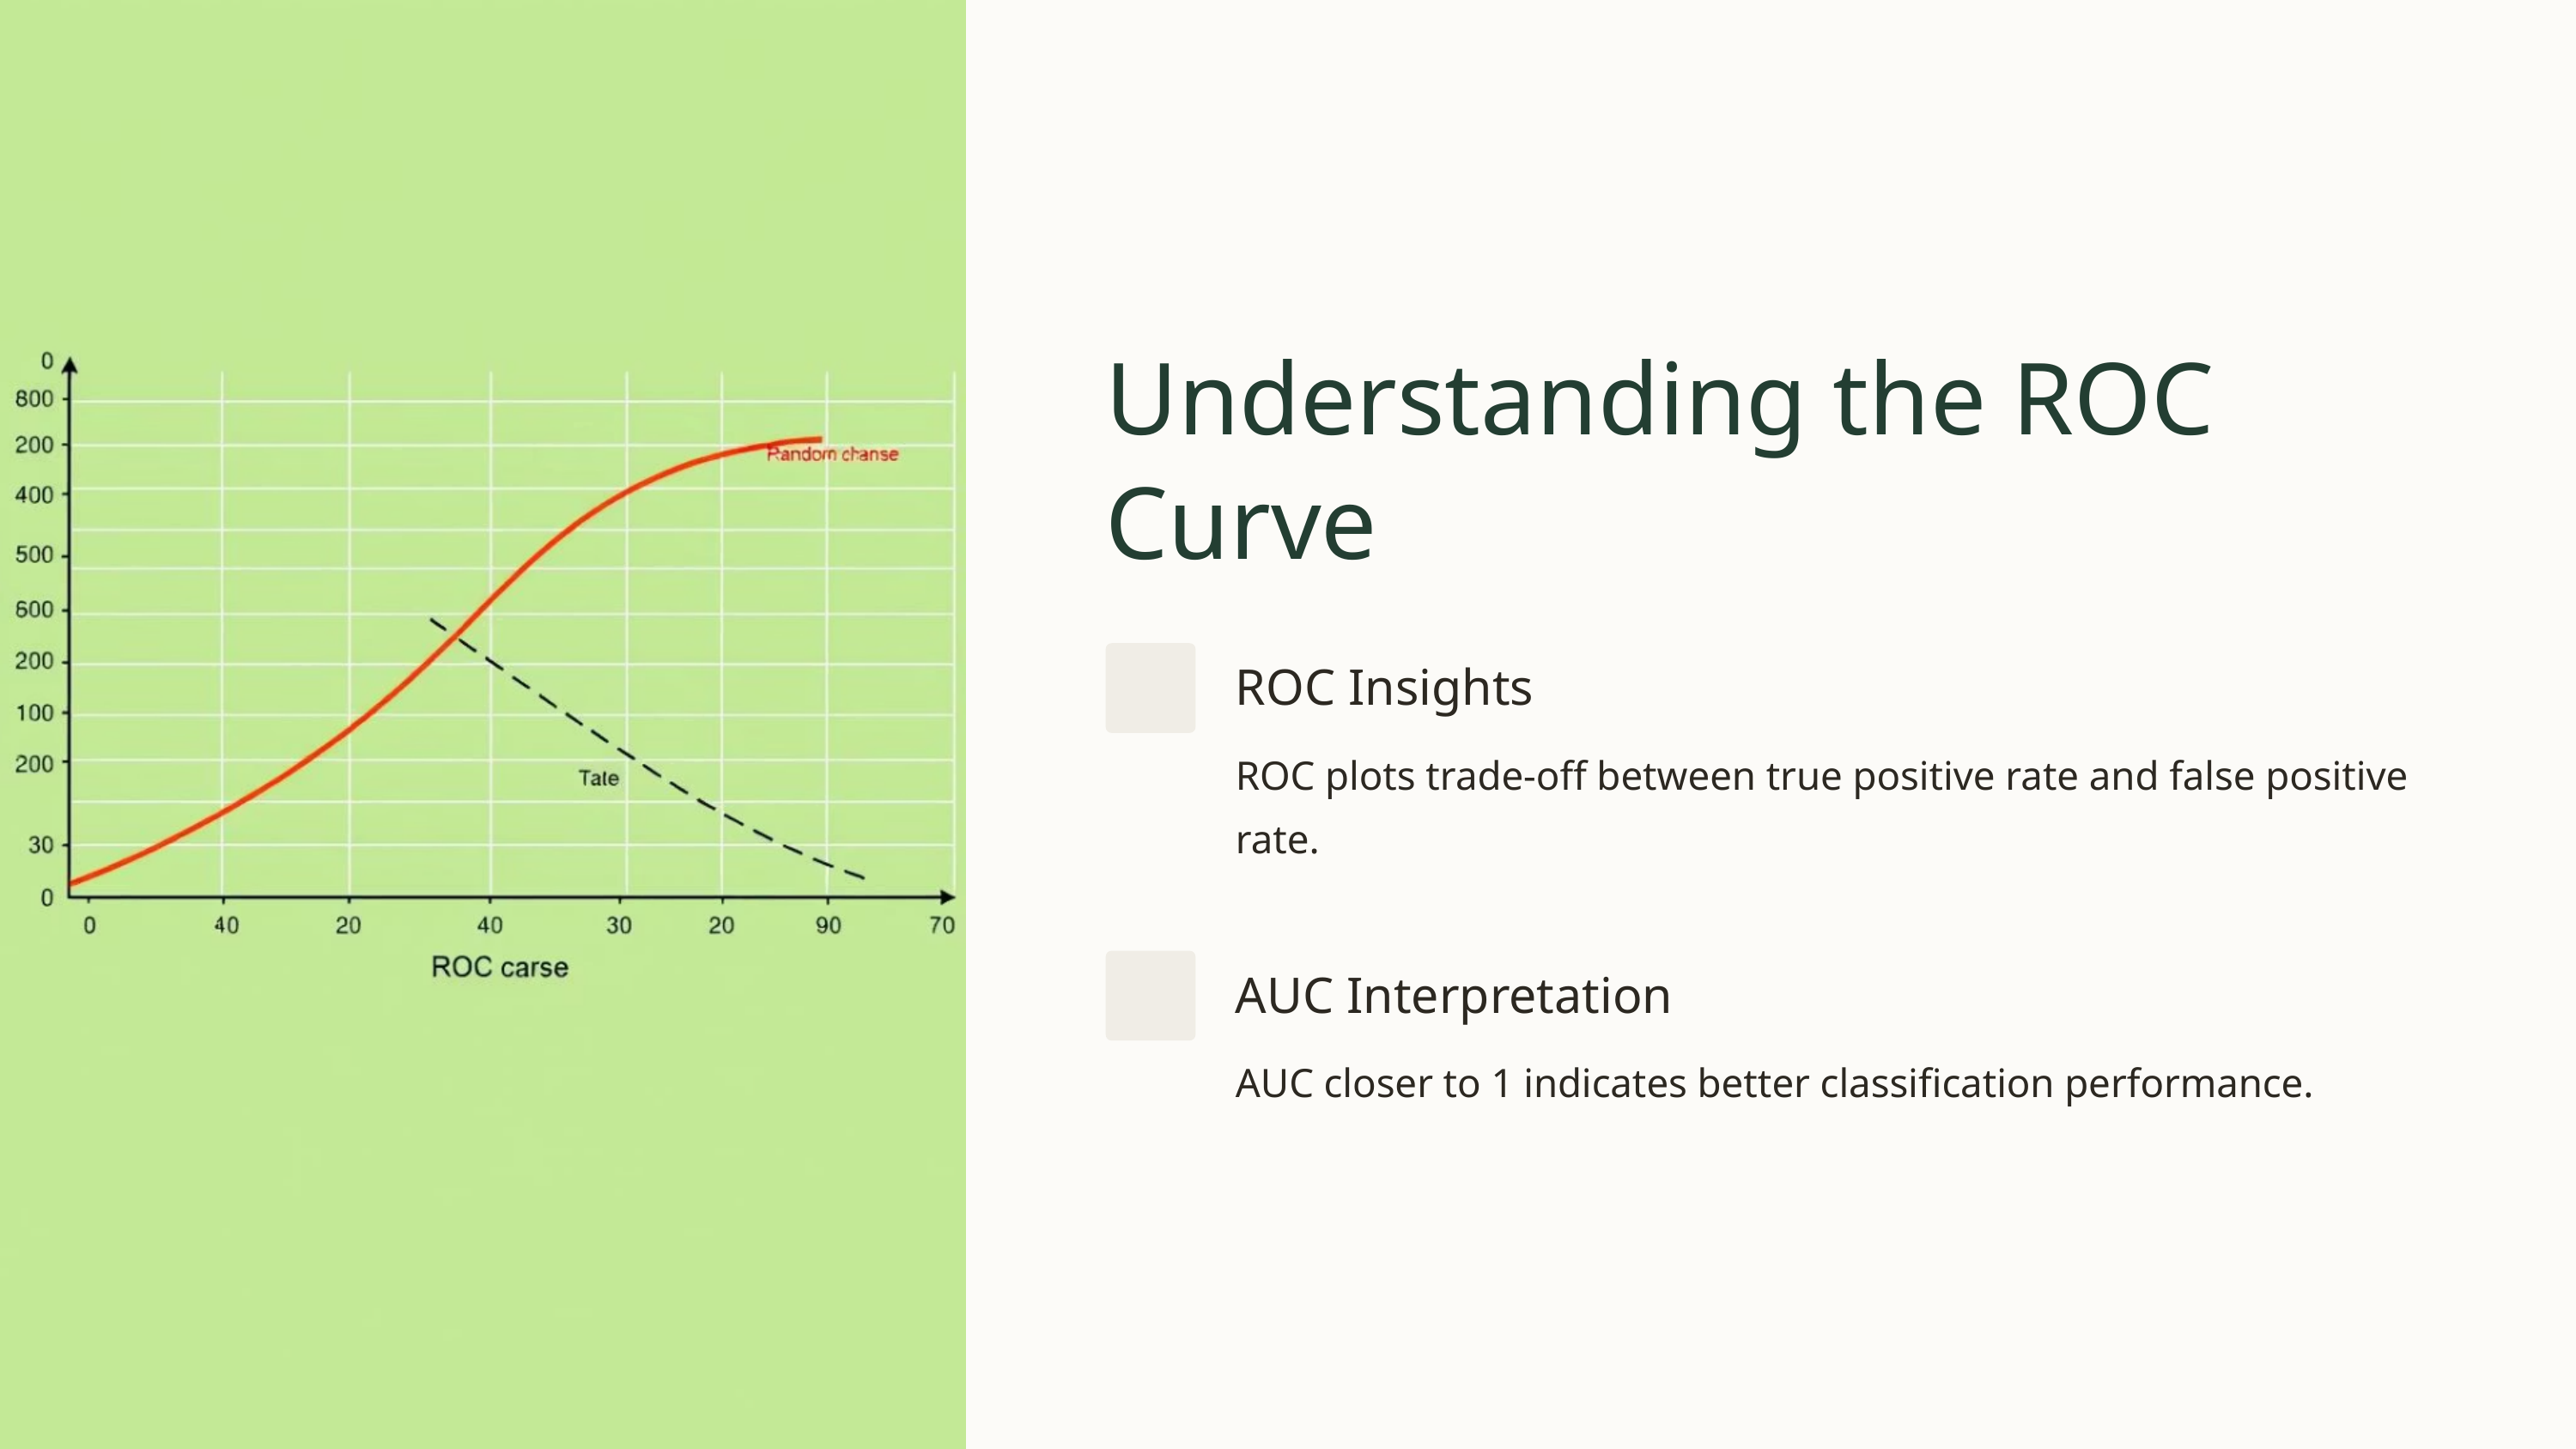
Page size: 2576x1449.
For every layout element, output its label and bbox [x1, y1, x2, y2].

text_box [1105, 333, 2437, 584]
text_box [1235, 656, 1735, 720]
text_box [1105, 950, 1196, 1041]
text_box [1235, 964, 1735, 1028]
text_box [0, 0, 2576, 1449]
text_box [1235, 1050, 2437, 1115]
text_box [1105, 642, 1196, 734]
text_box [1235, 743, 2437, 871]
